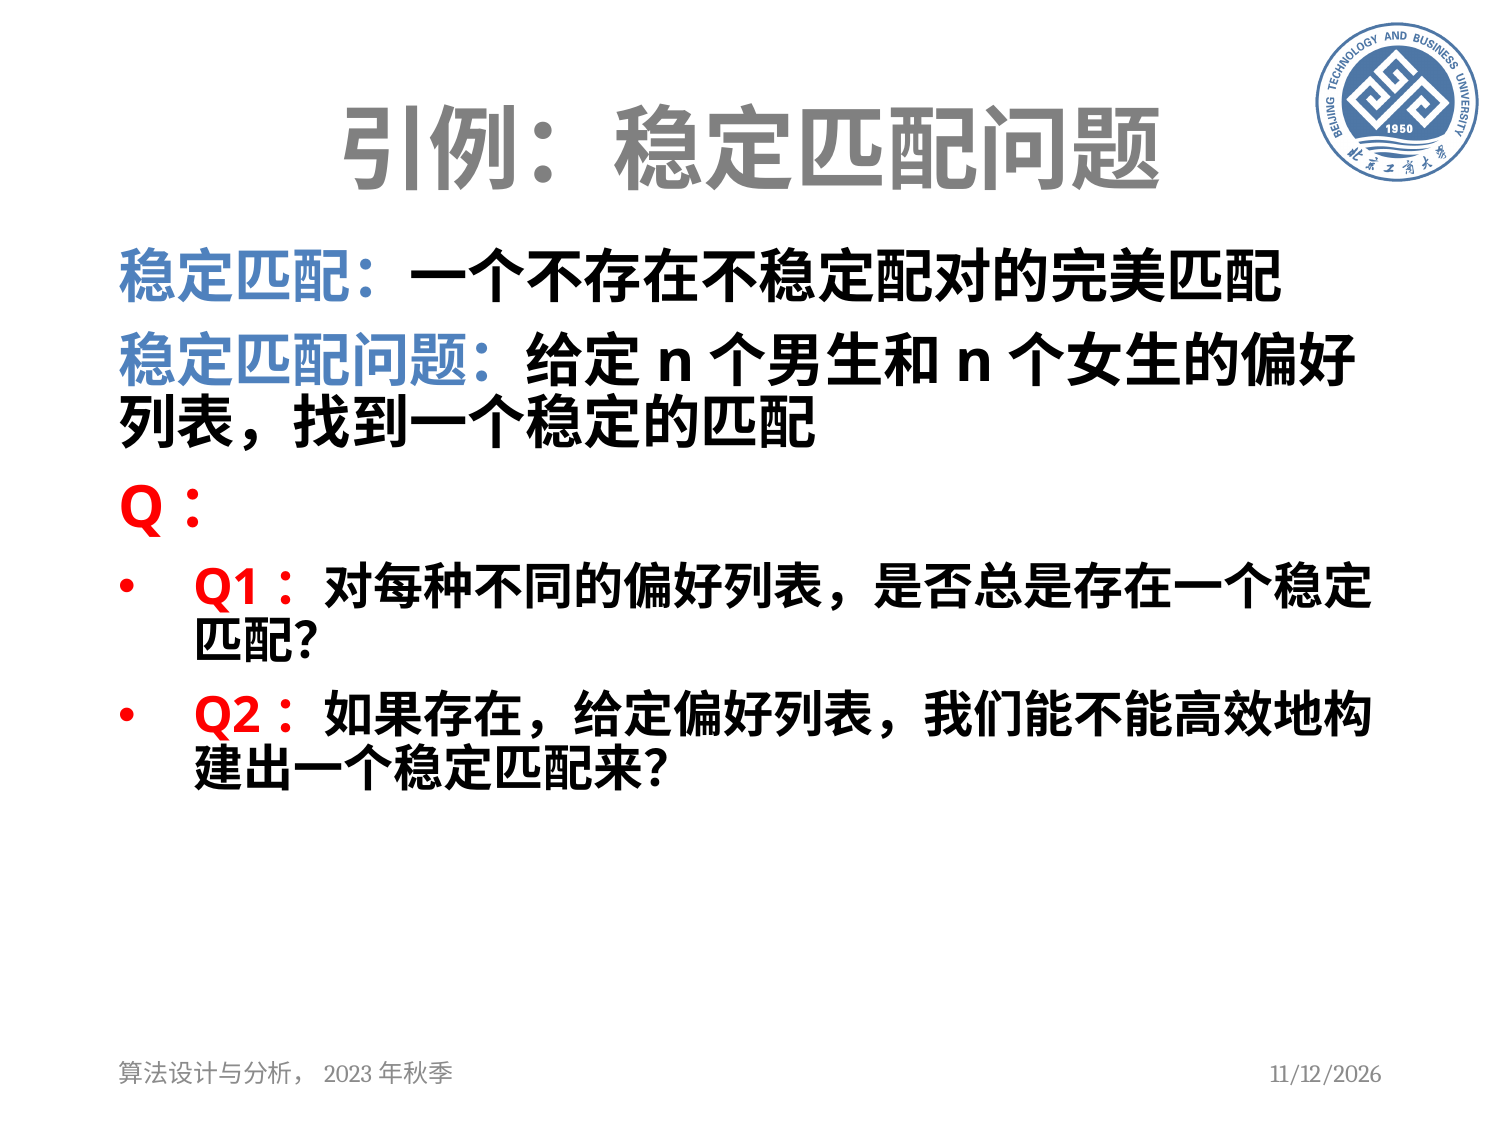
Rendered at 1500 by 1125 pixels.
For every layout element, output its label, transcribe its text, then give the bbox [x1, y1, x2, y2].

title 引例：稳定匹配问题 [103, 87, 1397, 219]
list 稳定匹配：一个不存在不稳定配对的完美匹配 稳定匹配问题：给定n个男生和n个女生的偏好列表，找到一个稳定的匹配 Q： Q1：对每种不同的偏好列表，是否总是存在一个稳定匹配？ Q2：如果存在，给定偏好列表，我们能不能高效地构建出一个稳定匹配来？ [103, 239, 1397, 1019]
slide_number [1059, 1042, 1397, 1103]
footer 算法设计与分析，2023年秋季 [103, 1042, 1004, 1103]
